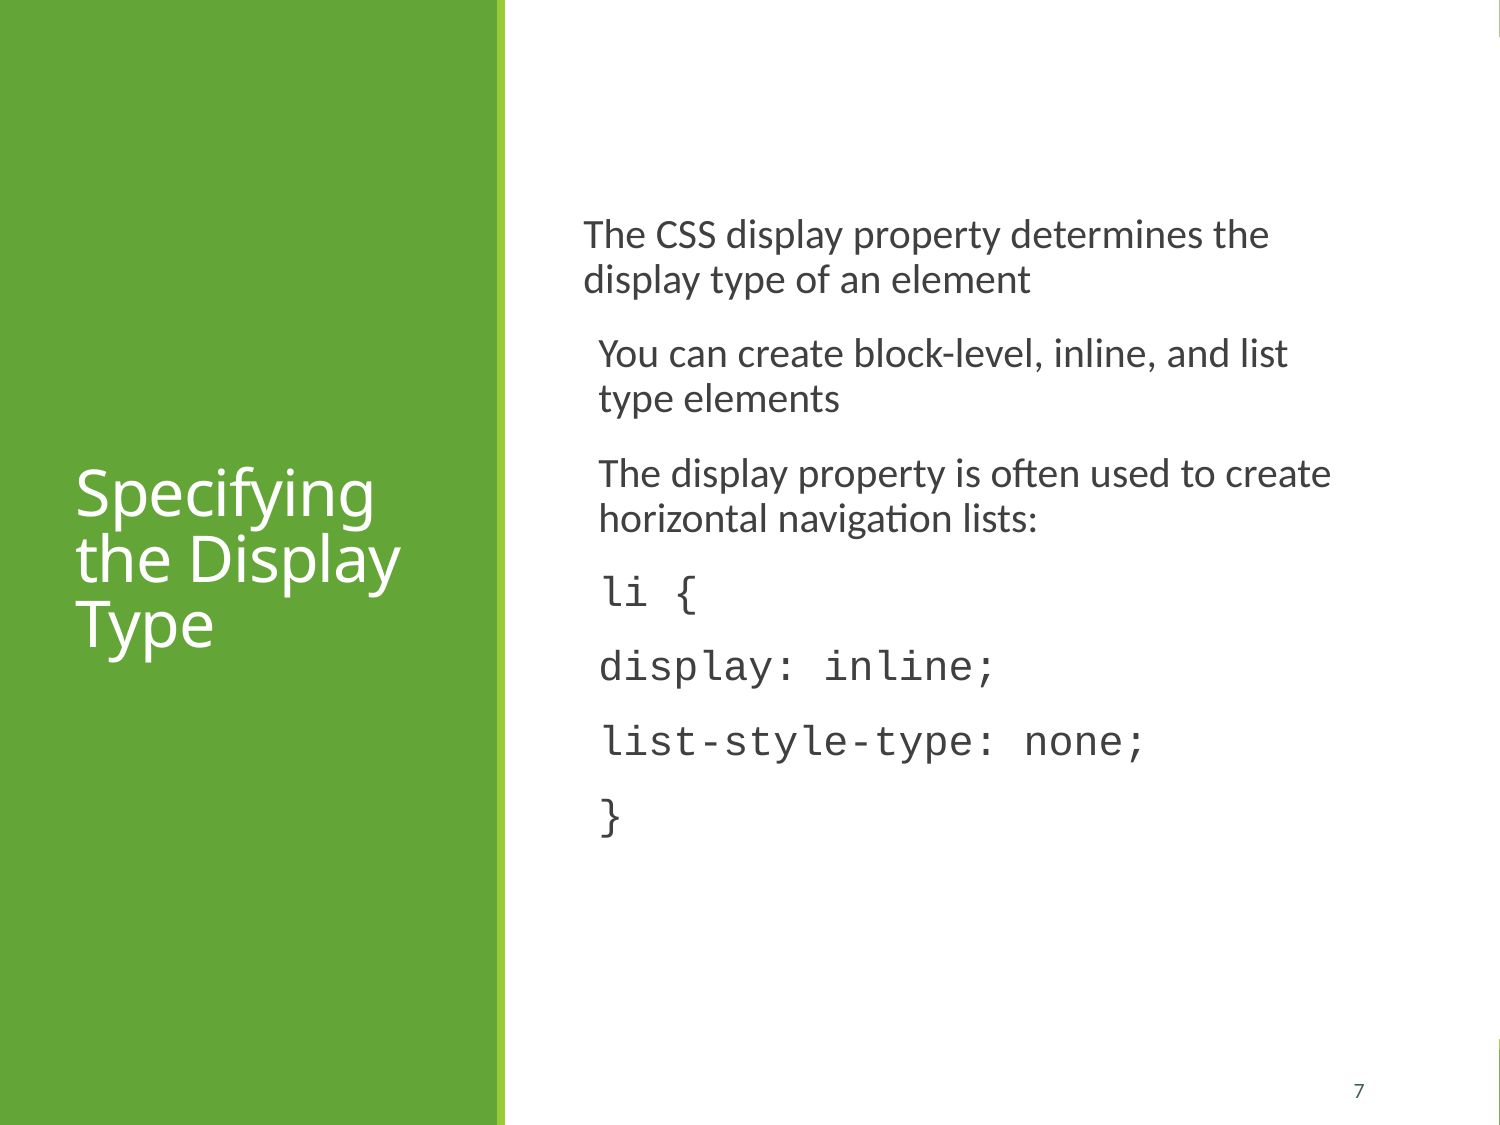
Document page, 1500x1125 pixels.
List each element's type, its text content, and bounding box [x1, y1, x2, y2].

text_box [0, 0, 496, 1125]
text_box [506, 0, 1500, 1125]
slide_number 7 [1245, 1059, 1380, 1120]
title Specifying the Display Type [60, 99, 441, 1026]
list The CSS display property determines the display type of an element You can create block-level, inline, and list type elements The display property is often used to create horizontal navigation lists: li { display: inline; list-style-type: none; } [583, 99, 1373, 1026]
text_box [496, 0, 506, 1125]
